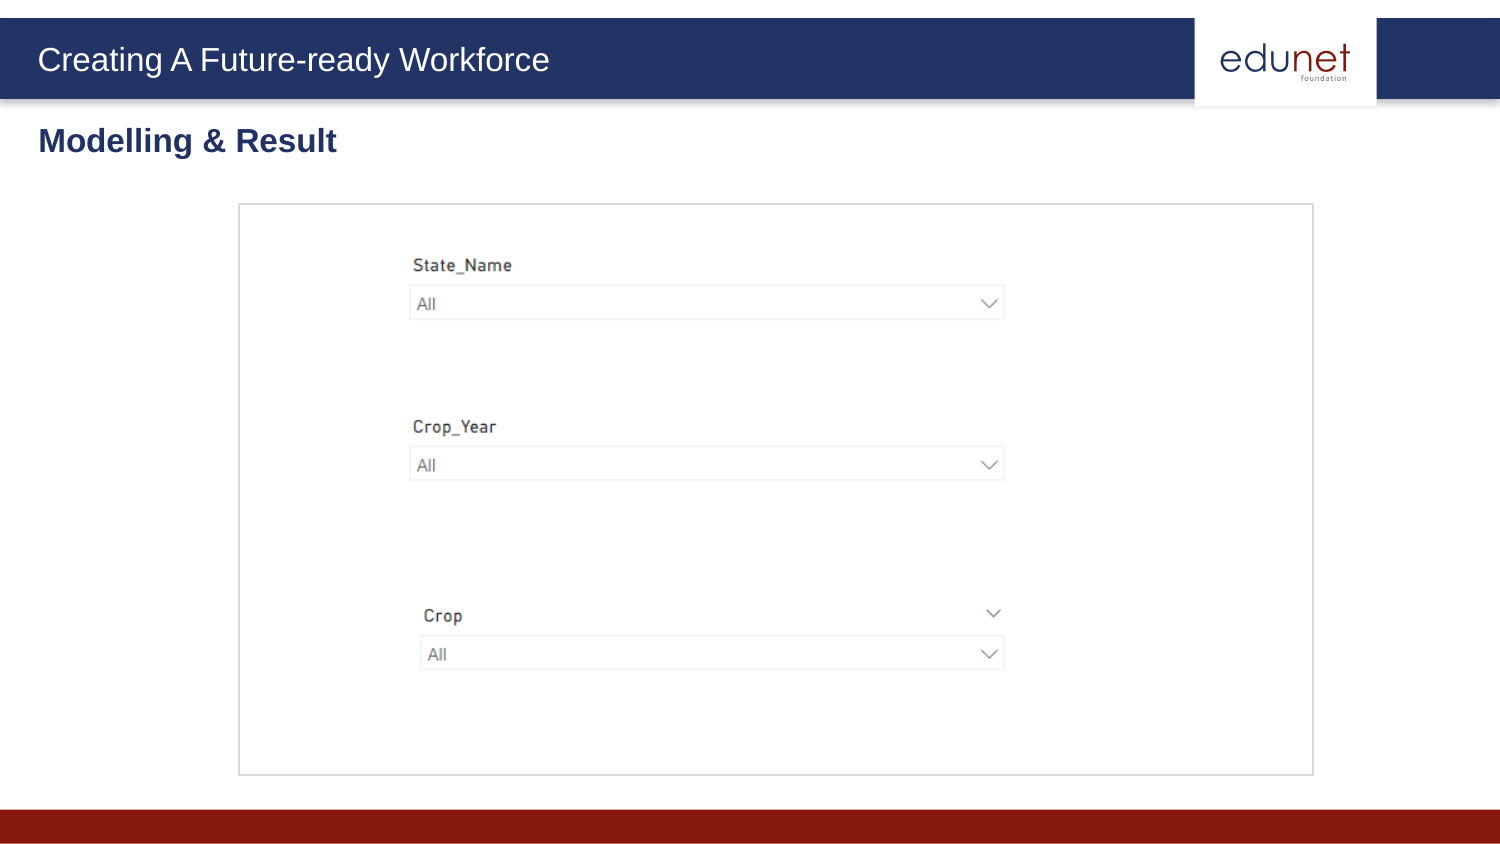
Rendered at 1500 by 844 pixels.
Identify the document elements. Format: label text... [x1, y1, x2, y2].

picture [348, 225, 1126, 757]
text_box Modelling & Result [23, 112, 750, 167]
text_box [237, 202, 1315, 777]
picture [1215, 38, 1356, 86]
